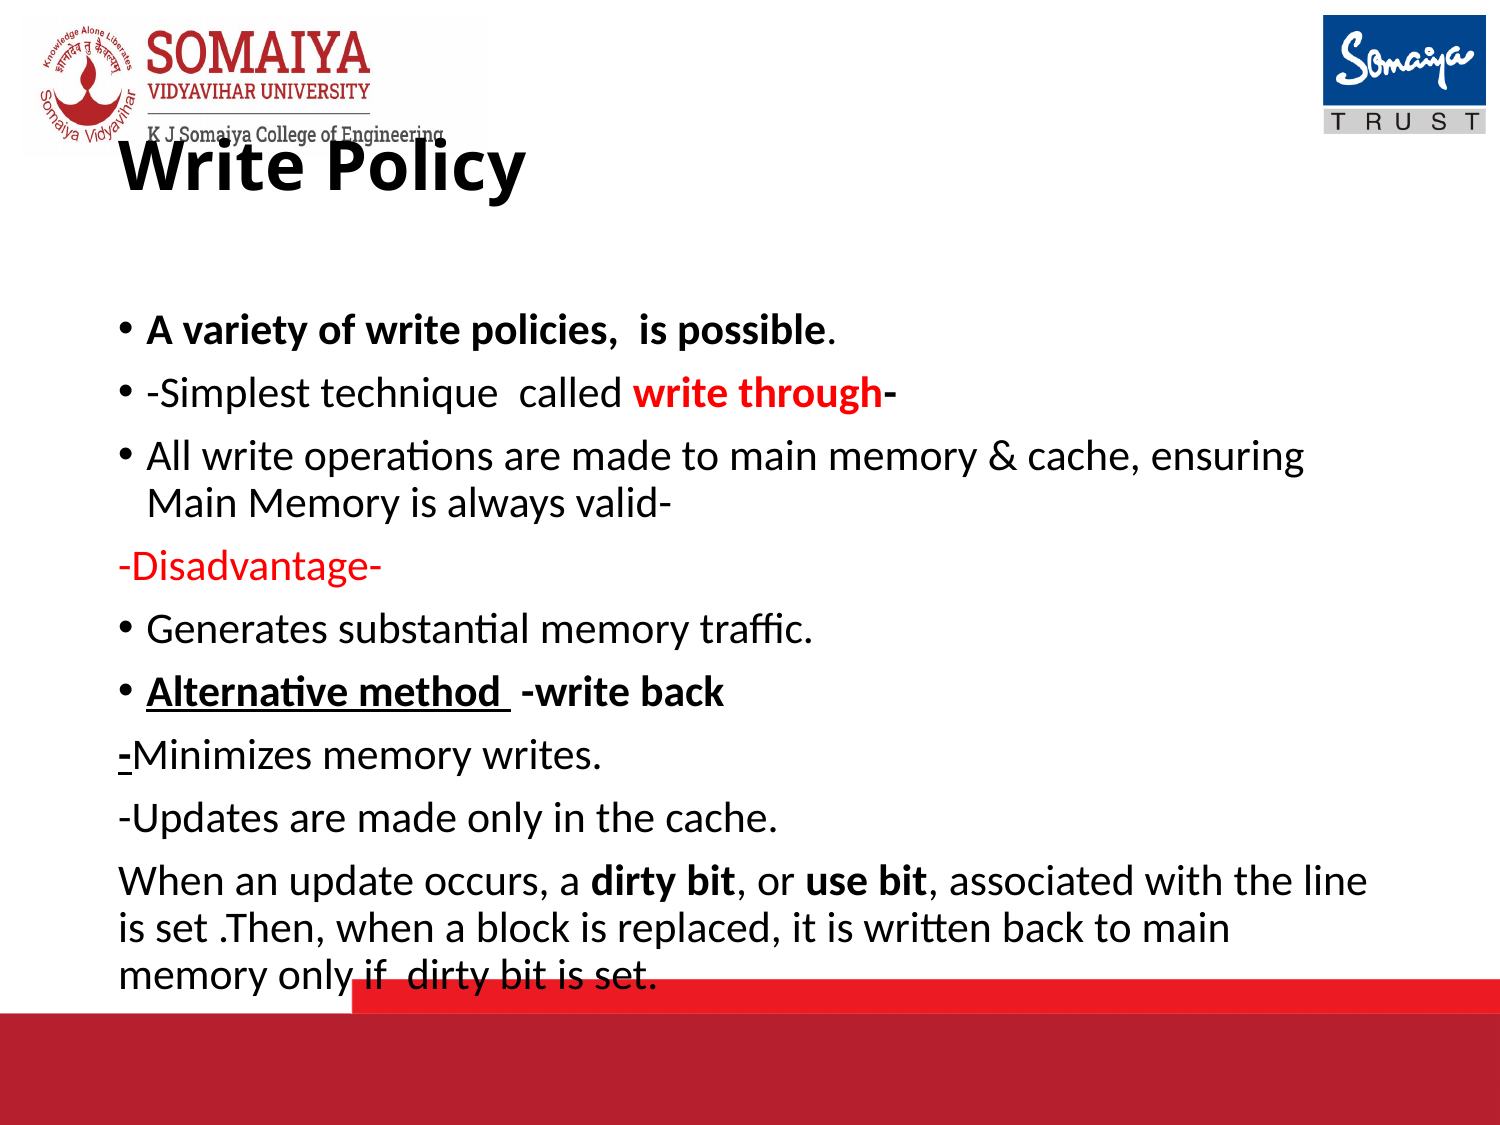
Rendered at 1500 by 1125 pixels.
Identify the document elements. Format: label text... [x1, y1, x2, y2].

picture [0, 980, 1500, 1125]
picture [1323, 15, 1486, 134]
picture [22, 15, 488, 157]
list A variety of write policies, is possible. -Simplest technique called write through- All write operations are made to main memory & cache, ensuring Main Memory is always valid- -Disadvantage- Generates substantial memory traffic. Alternative method -write back -Minimizes memory writes. -Updates are made only in the cache. When an update occurs, a dirty bit, or use bit, associated with the line is set .Then, when a block is replaced, it is written back to main memory only if dirty bit is set. [103, 299, 1397, 1014]
title Write Policy [103, 59, 1397, 278]
